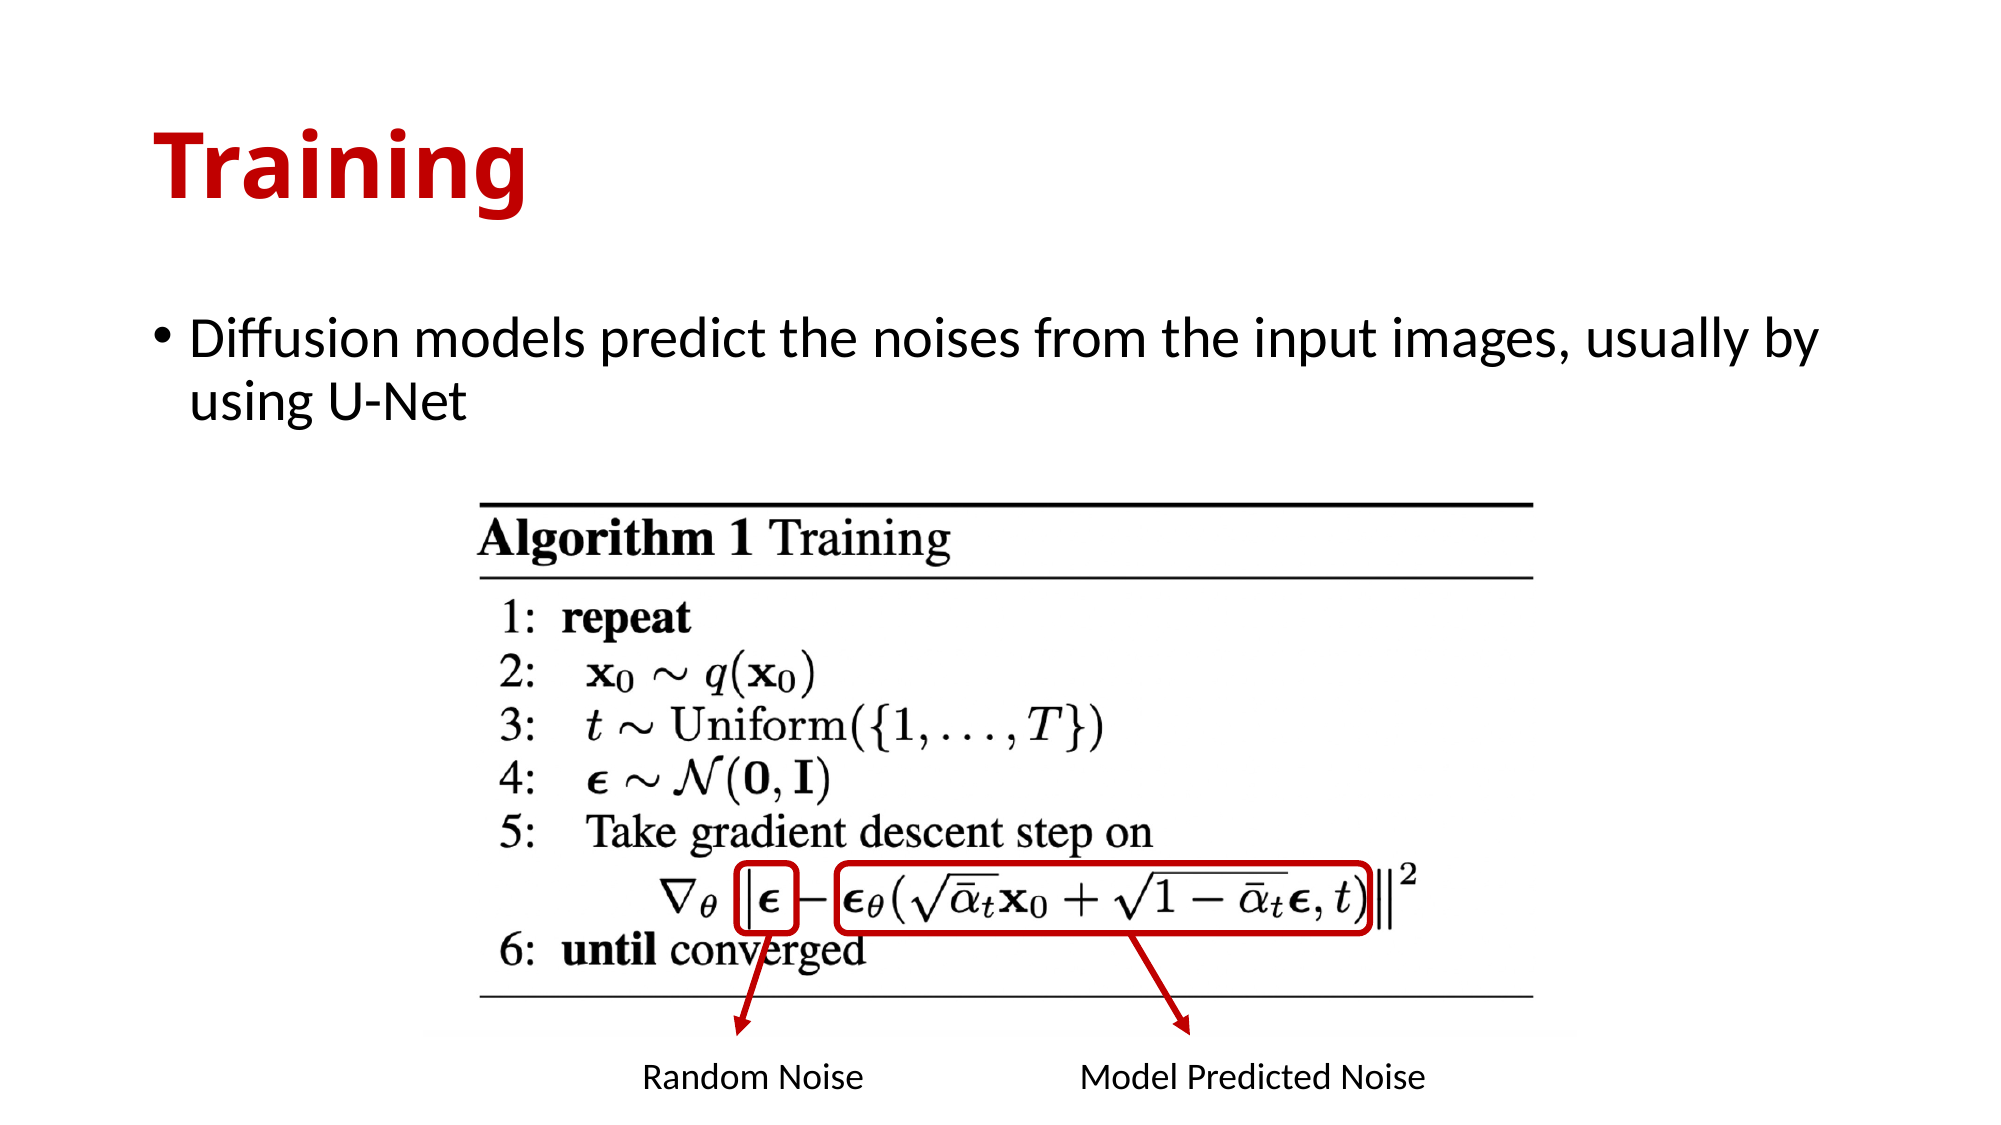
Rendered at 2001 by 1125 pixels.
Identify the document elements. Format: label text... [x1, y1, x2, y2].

text_box Random Noise [627, 1044, 880, 1104]
title Training [137, 59, 1863, 278]
picture [423, 471, 1577, 1037]
list Diffusion models predict the noises from the input images, usually by using U-Net [137, 299, 1863, 1014]
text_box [1129, 933, 1190, 1036]
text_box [736, 933, 770, 1037]
text_box Model Predicted Noise [1064, 1044, 1442, 1104]
